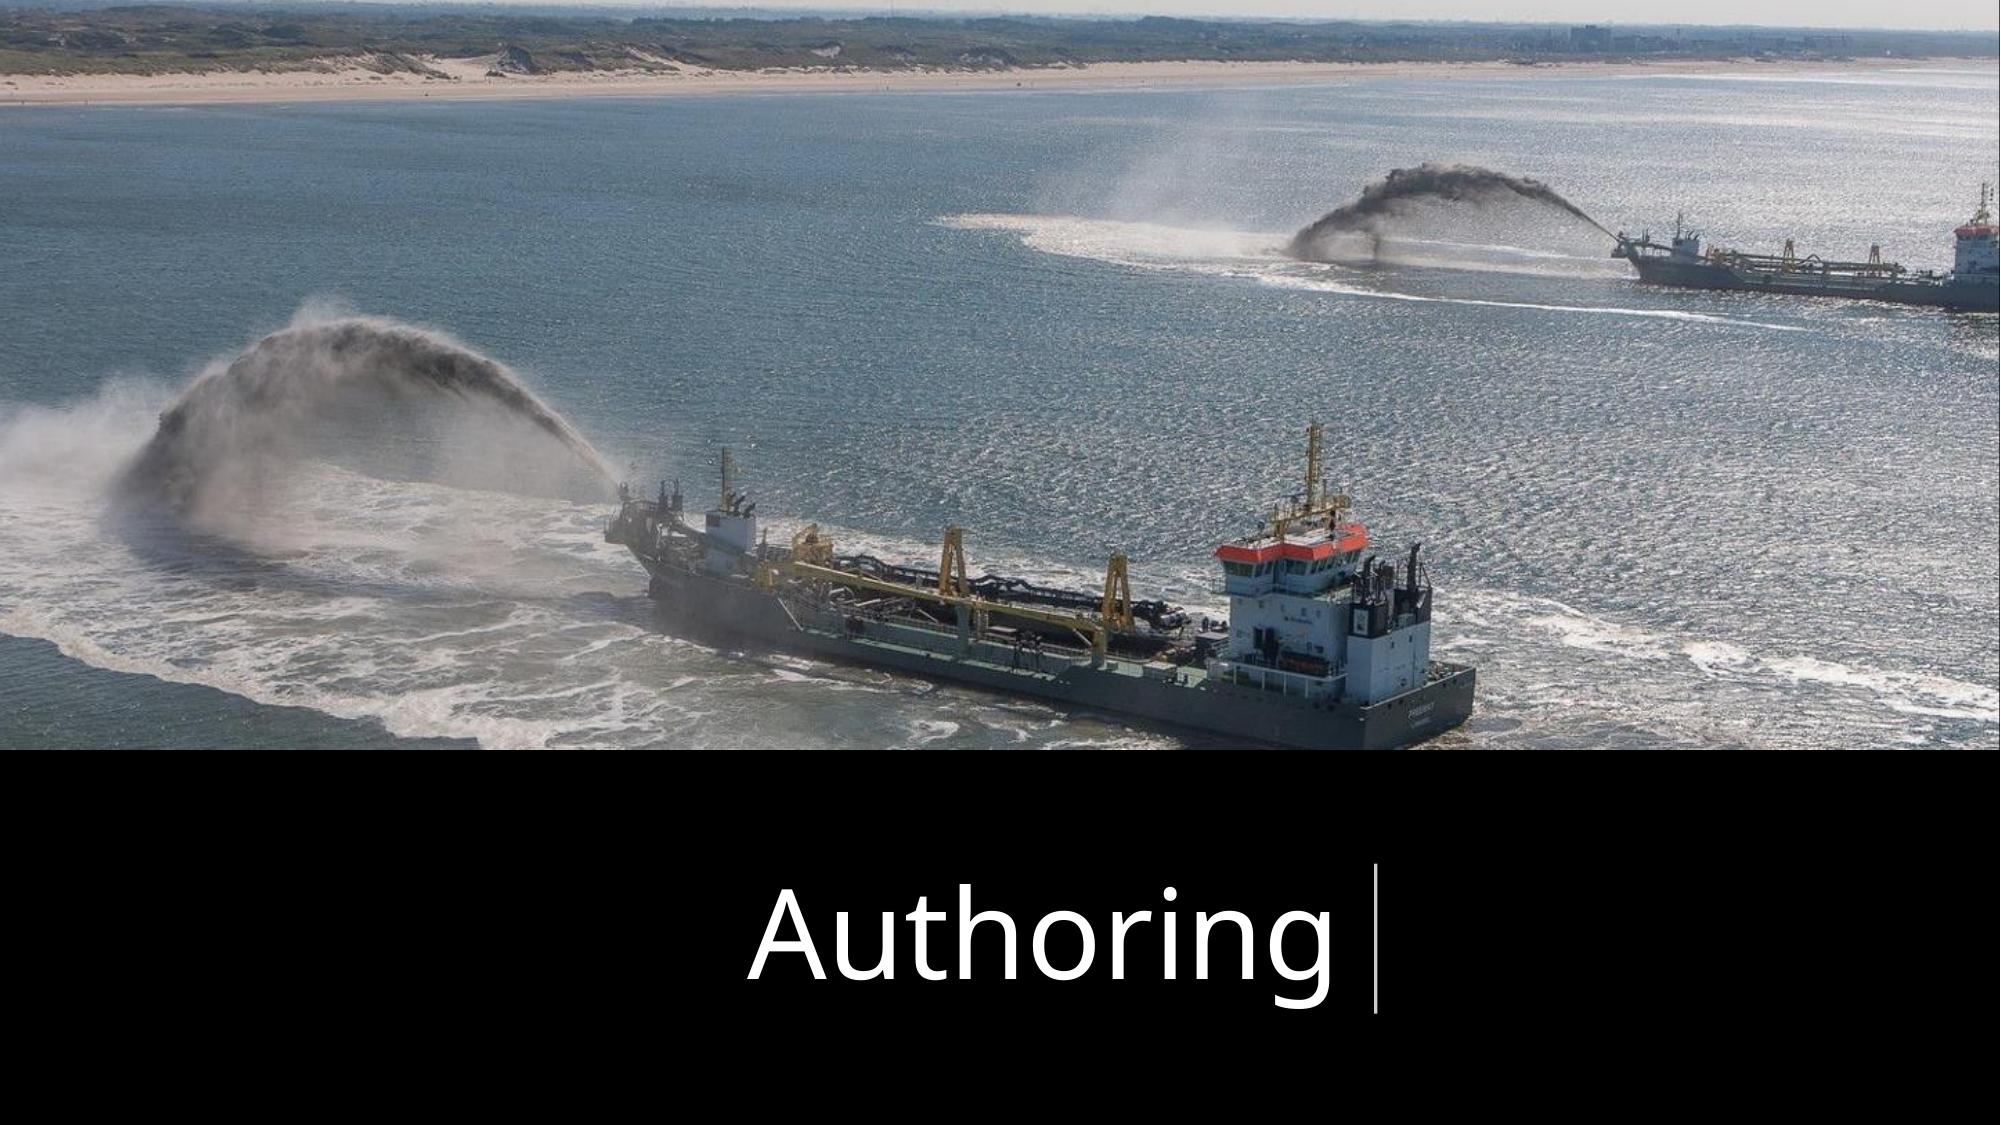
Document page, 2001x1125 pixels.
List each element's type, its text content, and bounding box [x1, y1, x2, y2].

picture [0, 0, 2000, 750]
title Authoring [71, 835, 1357, 1043]
